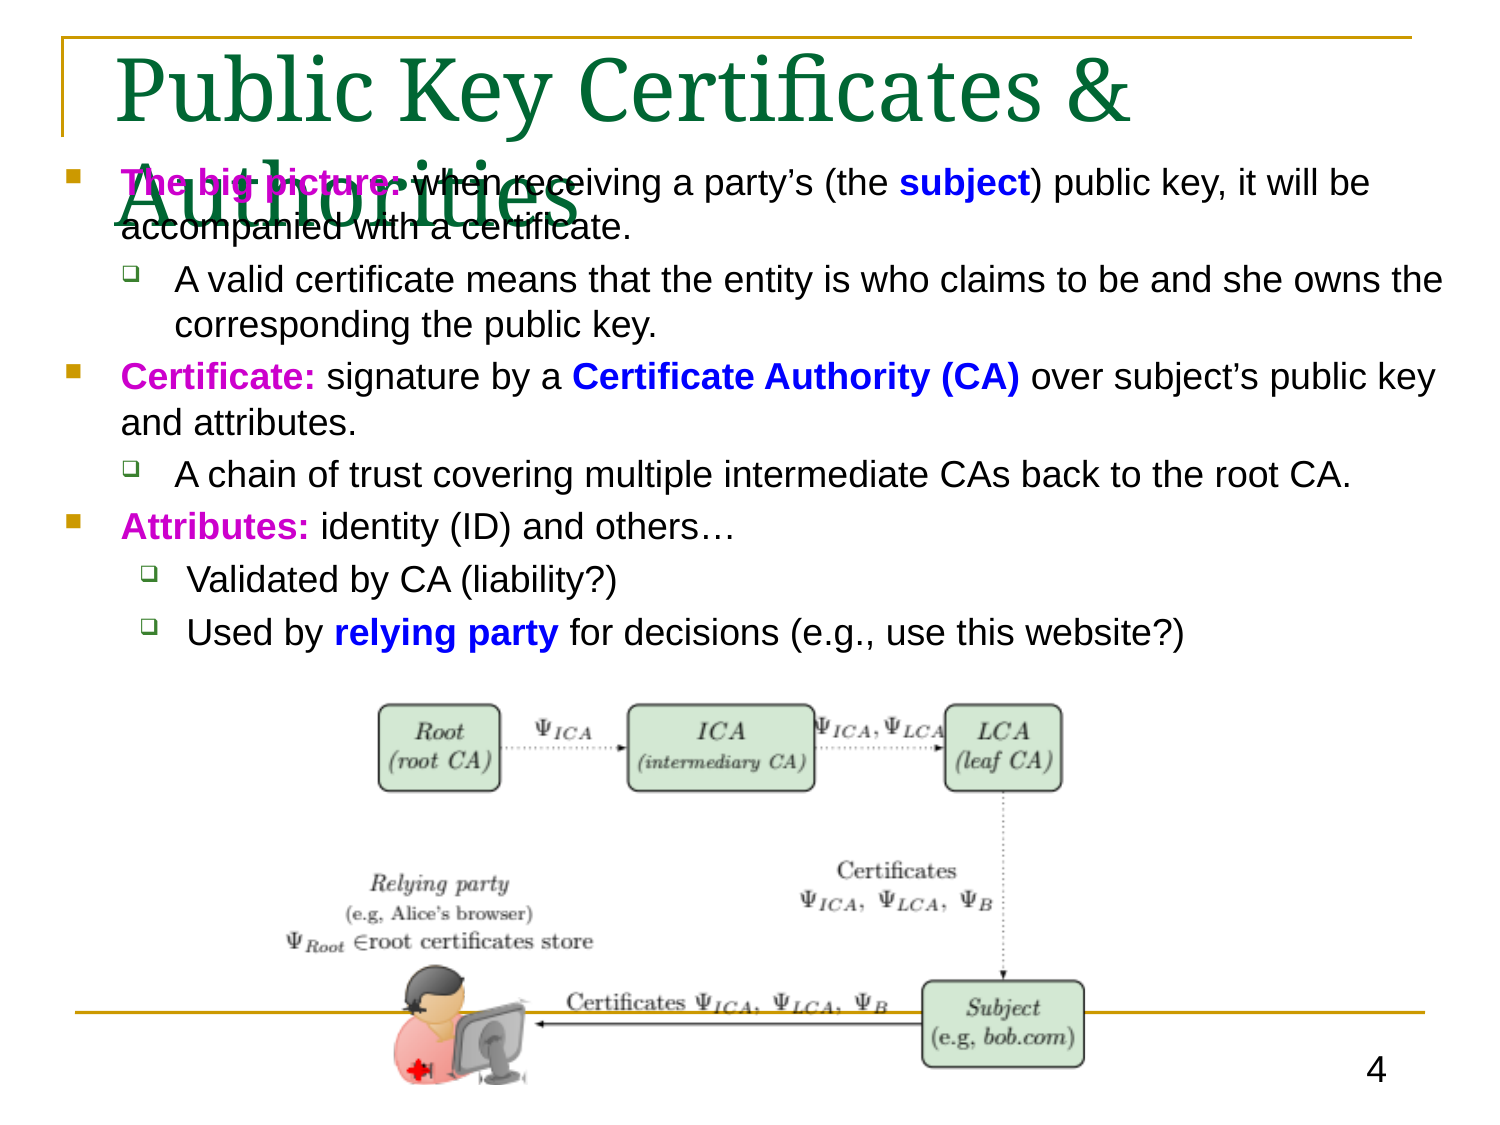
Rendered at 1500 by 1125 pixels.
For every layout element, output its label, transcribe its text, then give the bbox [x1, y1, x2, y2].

text_box 4 [1351, 1023, 1424, 1098]
picture [283, 699, 1086, 1085]
title Public Key Certificates & Authorities [99, 26, 1408, 149]
list The big picture: when receiving a party’s (the subject) public key, it will be accompanied with a certificate. A valid certificate means that the entity is who claims to be and she owns the corresponding the public key. Certificate: signature by a Certificate Authority (CA) over subject’s public key and attributes. A chain of trust covering multiple intermediate CAs back to the root CA. Attributes: identity (ID) and others… Validated by CA (liability?) Used by relying party for decisions (e.g., use this website?) [49, 149, 1465, 578]
